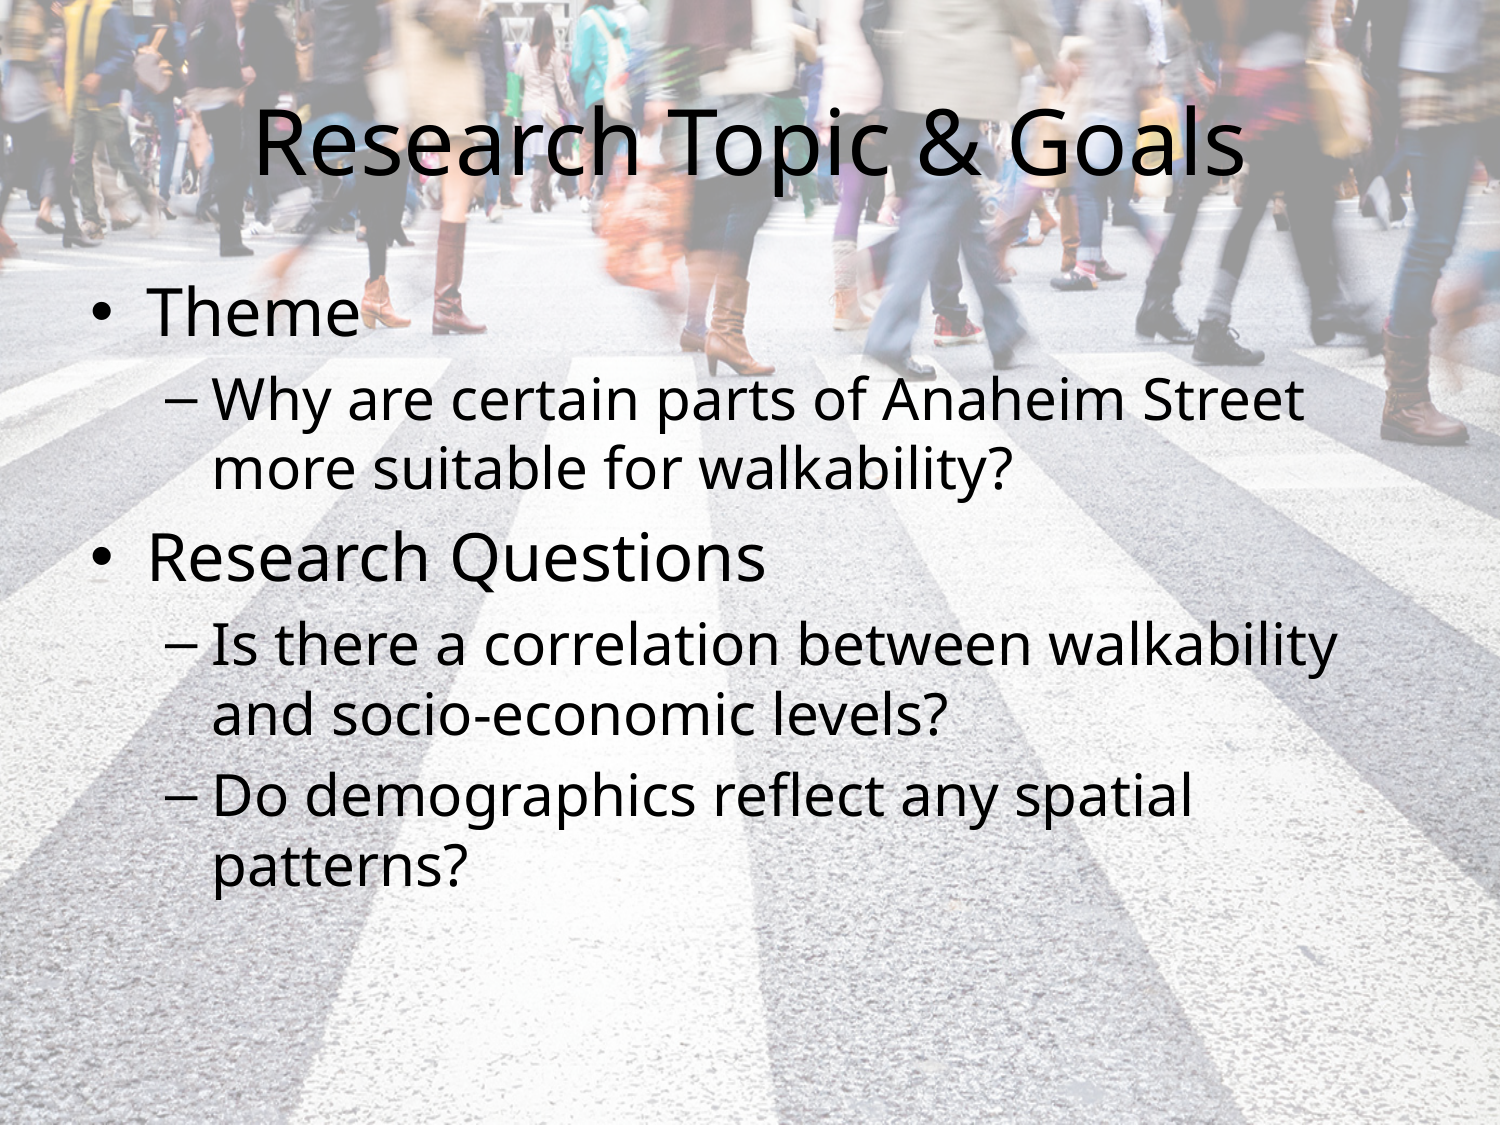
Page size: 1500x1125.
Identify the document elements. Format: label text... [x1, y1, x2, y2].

list Theme Why are certain parts of Anaheim Street more suitable for walkability? Research Questions Is there a correlation between walkability and socio-economic levels? Do demographics reflect any spatial patterns? [75, 262, 1425, 1005]
title Research Topic & Goals [75, 45, 1425, 233]
